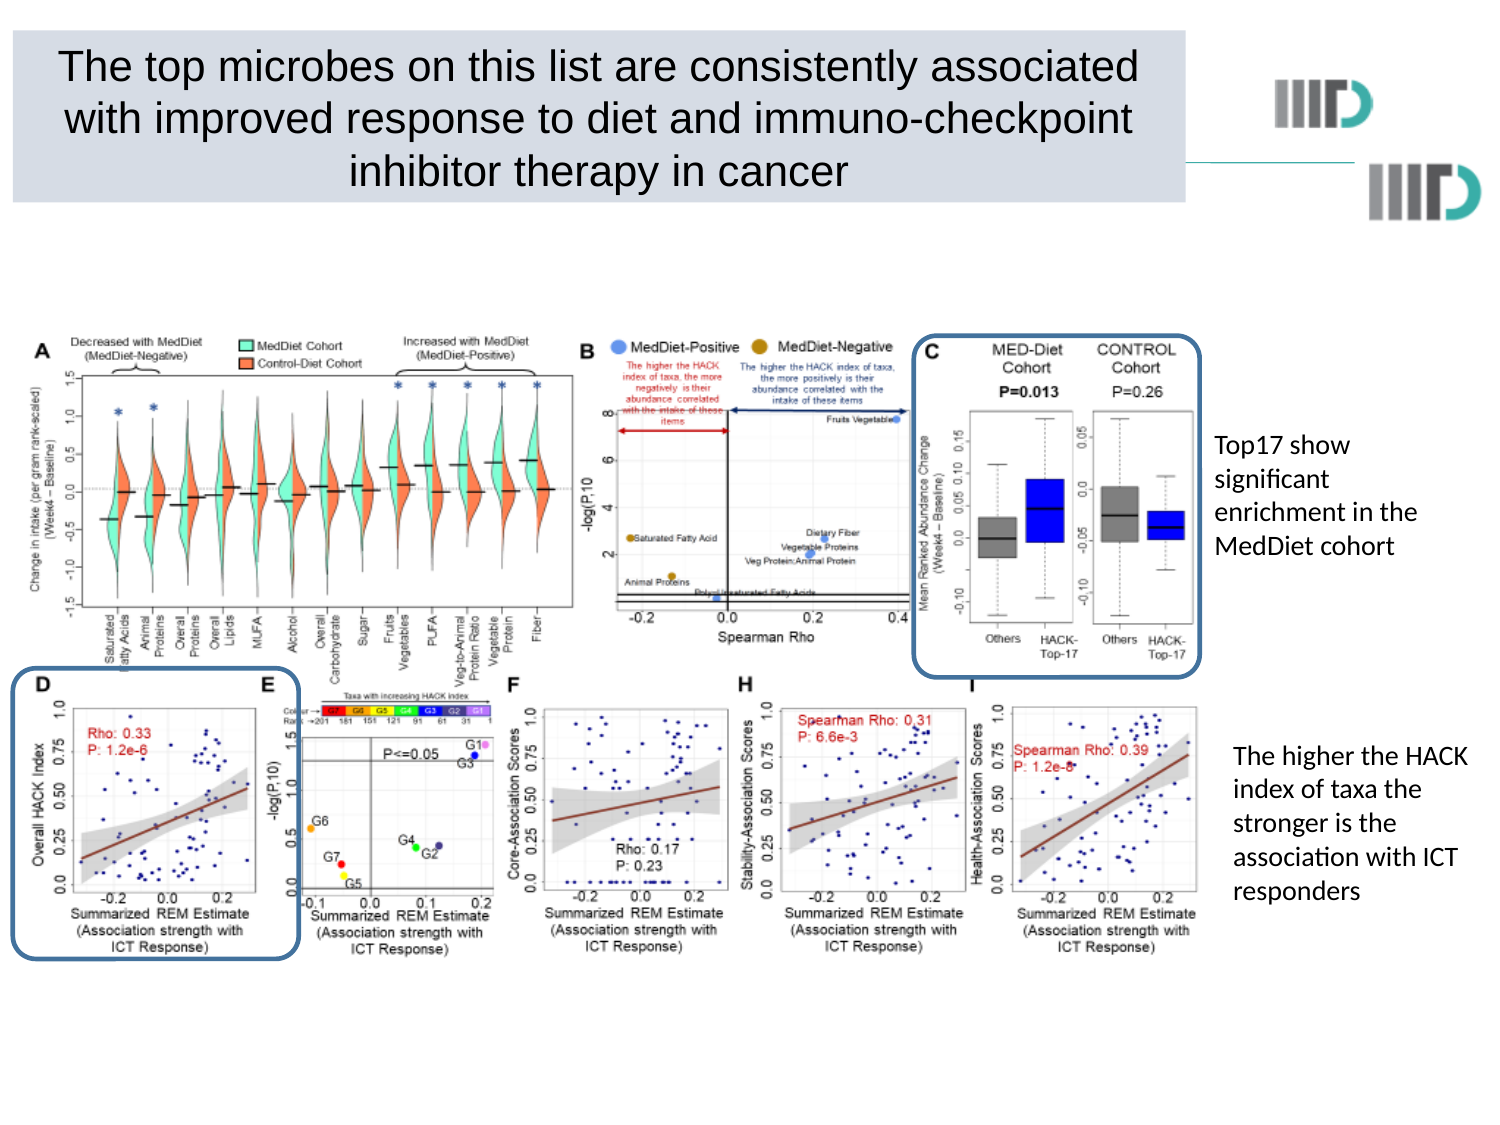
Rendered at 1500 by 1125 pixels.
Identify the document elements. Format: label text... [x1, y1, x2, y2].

text_box The higher the HACK index of taxa the stronger is the association with ICT responders [1218, 729, 1492, 914]
picture [26, 335, 1200, 959]
text_box [11, 669, 26, 958]
text_box Top17 show significant enrichment in the MedDiet cohort [1200, 418, 1474, 569]
picture [1256, 67, 1500, 238]
text_box The top microbes on this list are consistently associated with improved response to diet and immuno-checkpoint inhibitor therapy in cancer [12, 30, 1186, 203]
